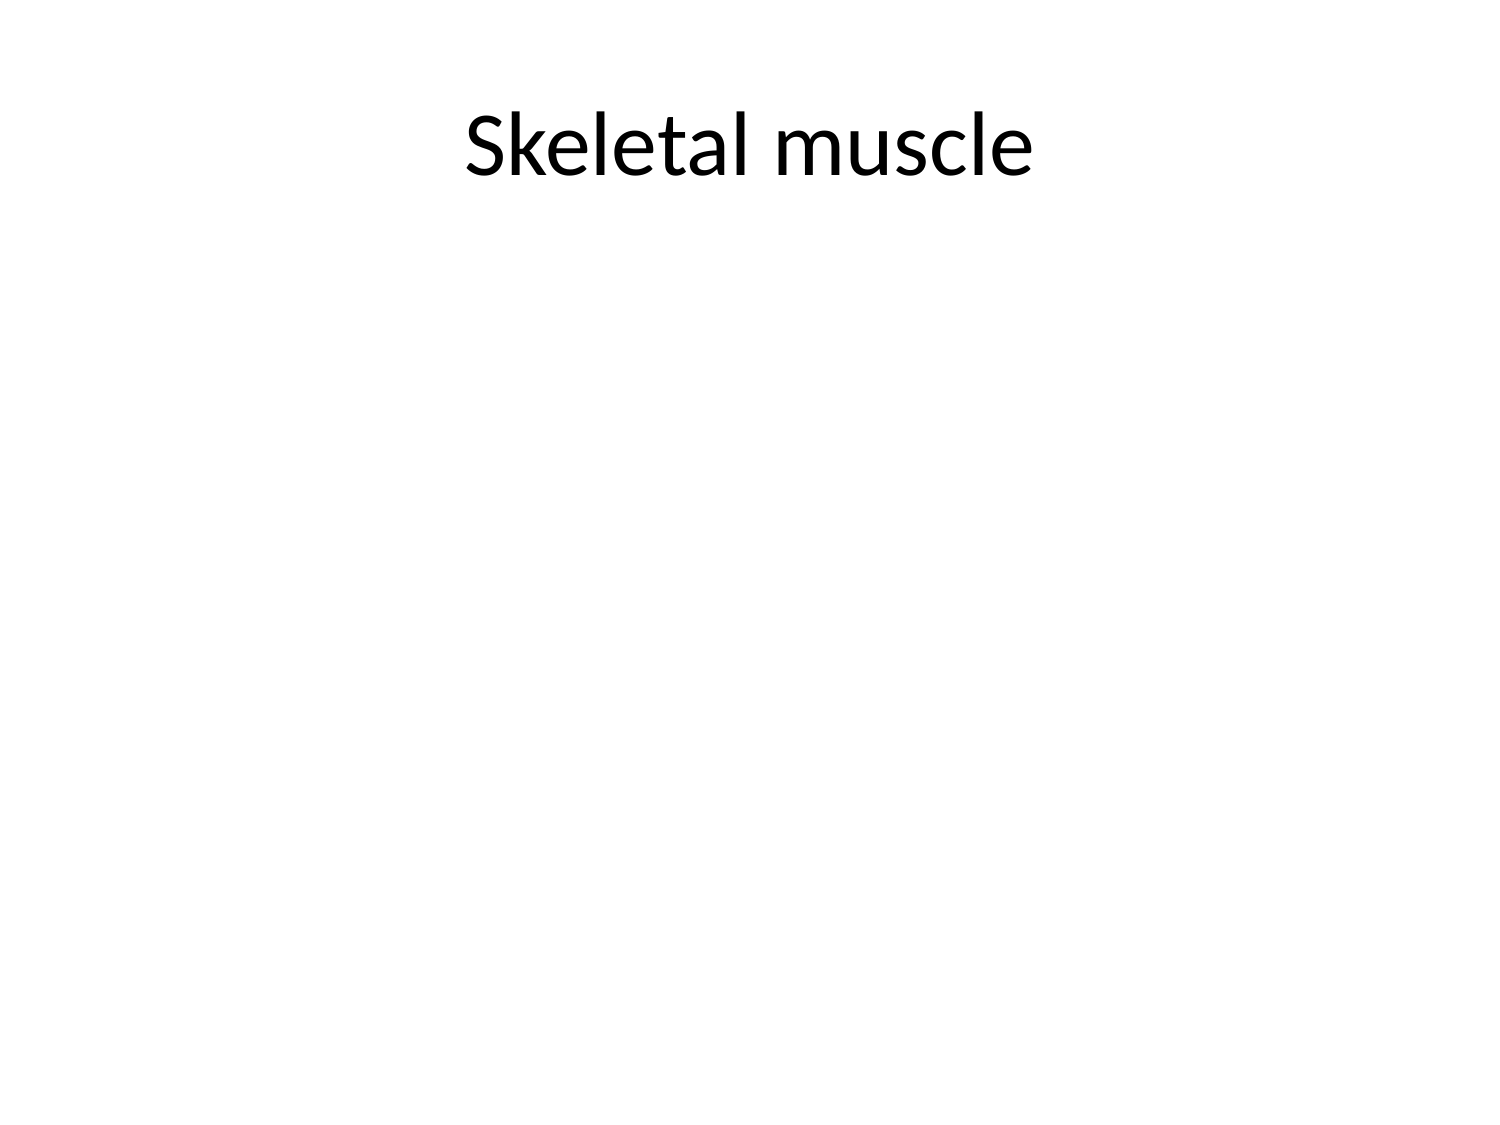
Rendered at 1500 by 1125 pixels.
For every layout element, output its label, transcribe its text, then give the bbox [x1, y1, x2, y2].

title Skeletal muscle [75, 45, 1425, 233]
